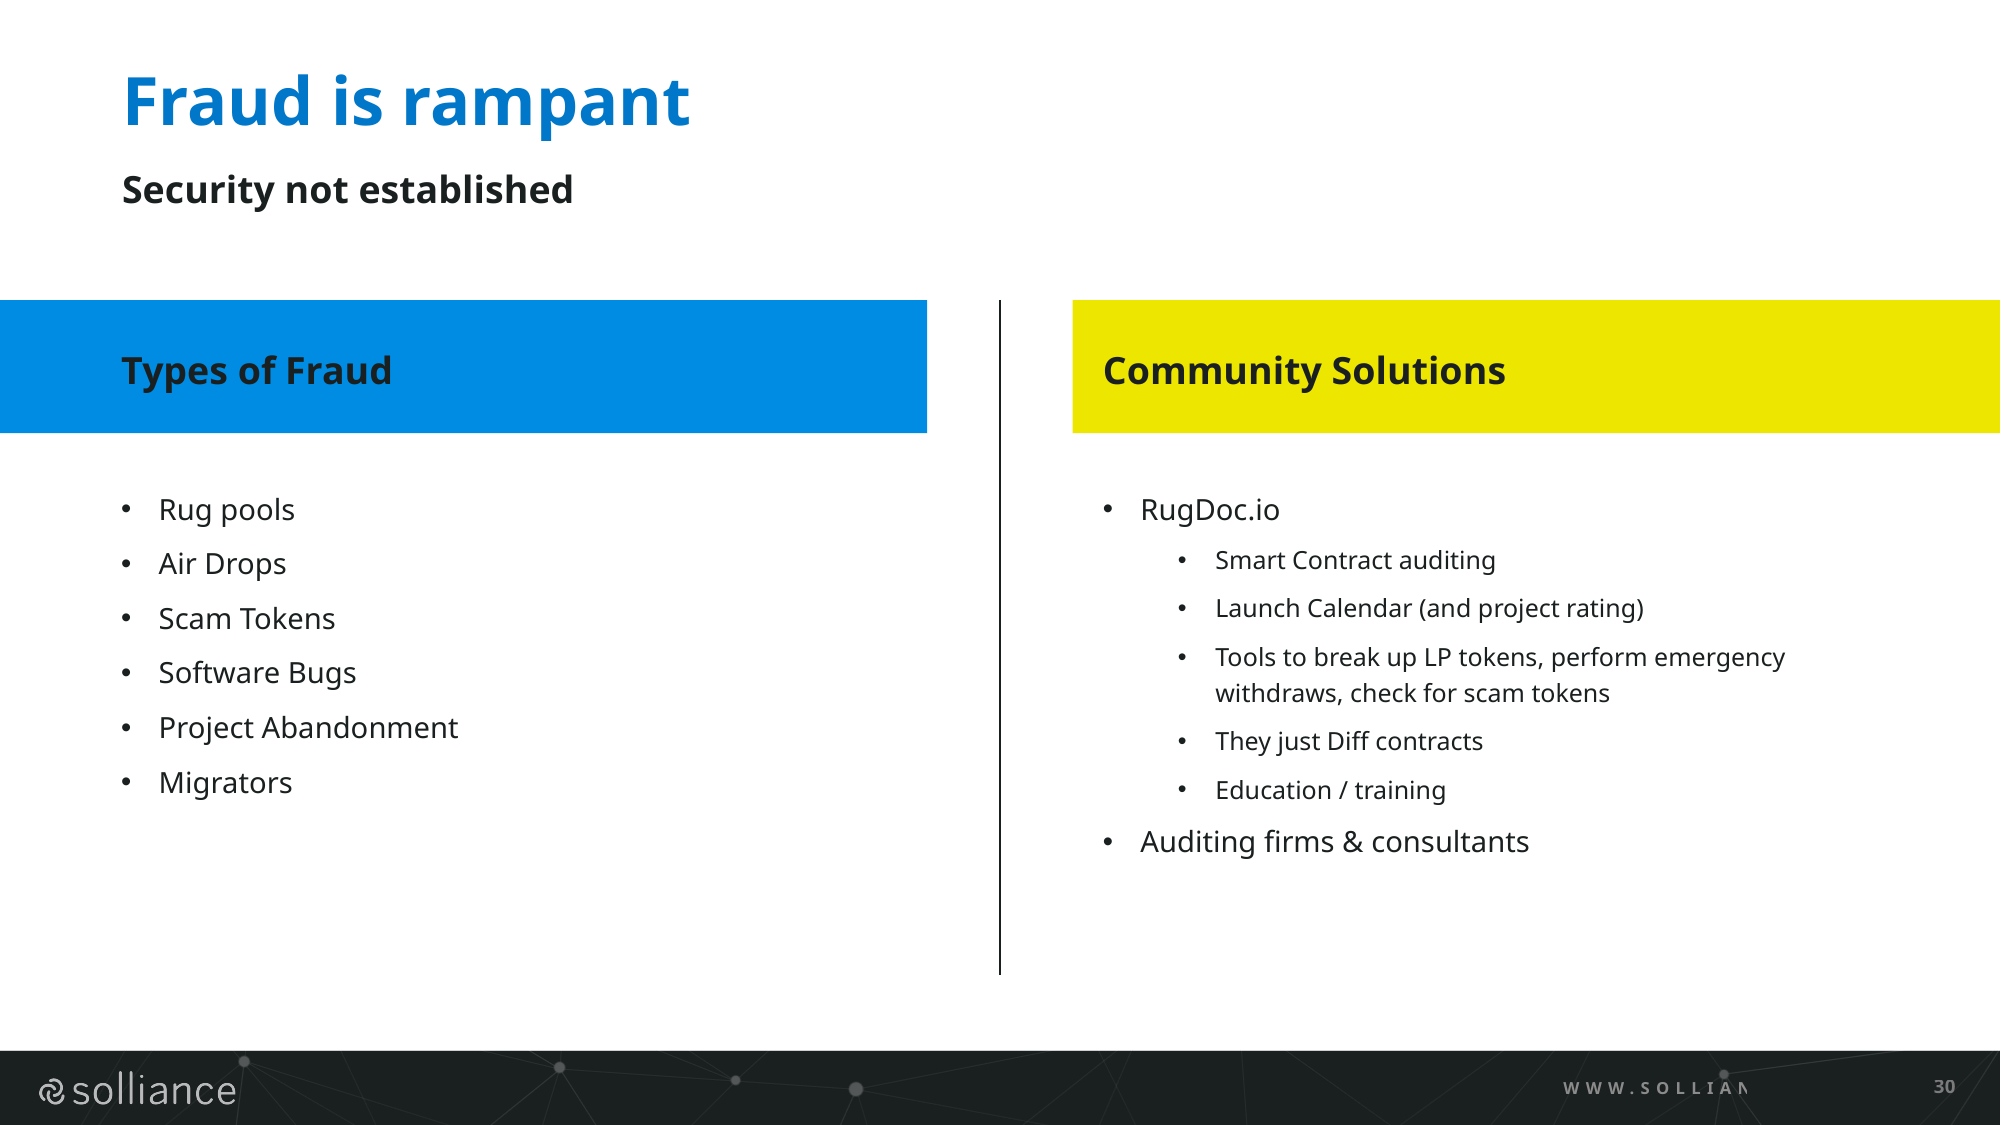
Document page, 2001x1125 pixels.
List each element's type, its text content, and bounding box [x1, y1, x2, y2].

list Security not established [107, 149, 1894, 257]
list RugDoc.io Smart Contract auditing Launch Calendar (and project rating) Tools to break up LP tokens, perform emergency withdraws, check for scam tokens They just Diff contracts Education / training Auditing firms & consultants [1087, 476, 1894, 975]
text_box [0, 299, 928, 434]
list Types of Fraud [106, 299, 913, 431]
footer WWW.SOLLIANCE.NET [1186, 1060, 1862, 1116]
title Fraud is rampant [107, 56, 1894, 149]
text_box [1072, 299, 2000, 434]
slide_number 30 [1908, 1060, 1981, 1116]
picture [39, 1071, 236, 1105]
list Rug pools Air Drops Scam Tokens Software Bugs Project Abandonment Migrators [106, 476, 913, 975]
list Community Solutions [1087, 299, 1894, 431]
